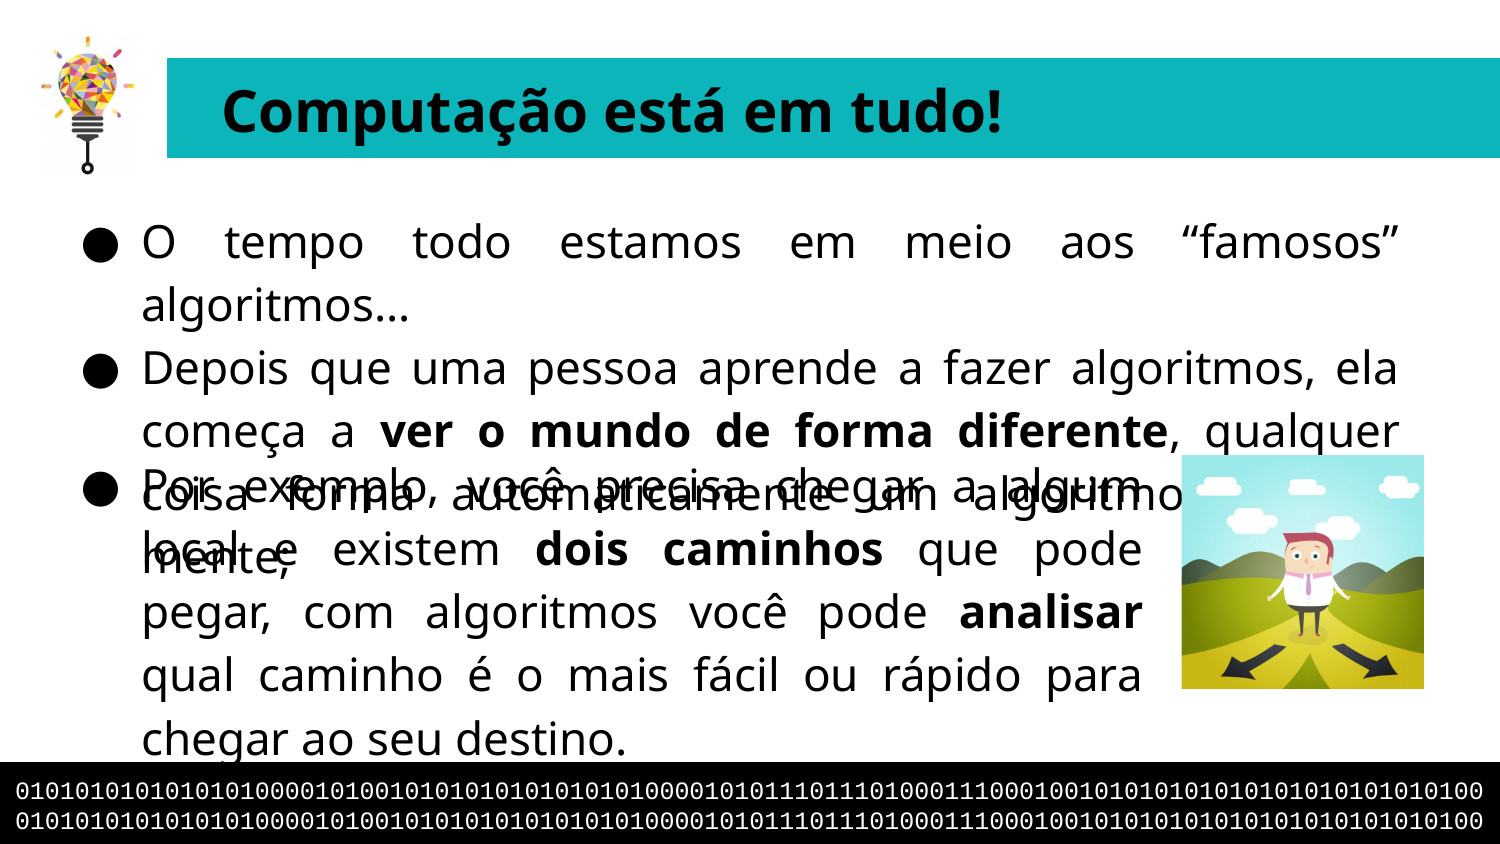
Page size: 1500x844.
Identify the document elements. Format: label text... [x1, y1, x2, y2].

text_box Por exemplo, você precisa chegar a algum local e existem dois caminhos que pode pegar, com algoritmos você pode analisar qual caminho é o mais fácil ou rápido para chegar ao seu destino. [51, 433, 1159, 780]
title Computação está em tudo! [206, 58, 1500, 153]
text_box O tempo todo estamos em meio aos “famosos” algoritmos… Depois que uma pessoa aprende a fazer algoritmos, ela começa a ver o mundo de forma diferente, qualquer coisa forma automaticamente um algoritmo em sua mente; [51, 189, 1416, 454]
text_box 0101010101010101000010100101010101010101010000101011101110100011100010010101010101010101010101010001010101010101010000101001010101010101010100001010111011101000111000100101010101010101010101010100 [0, 759, 1500, 841]
picture [38, 32, 140, 179]
text_box [167, 58, 1500, 158]
picture [1181, 454, 1425, 690]
